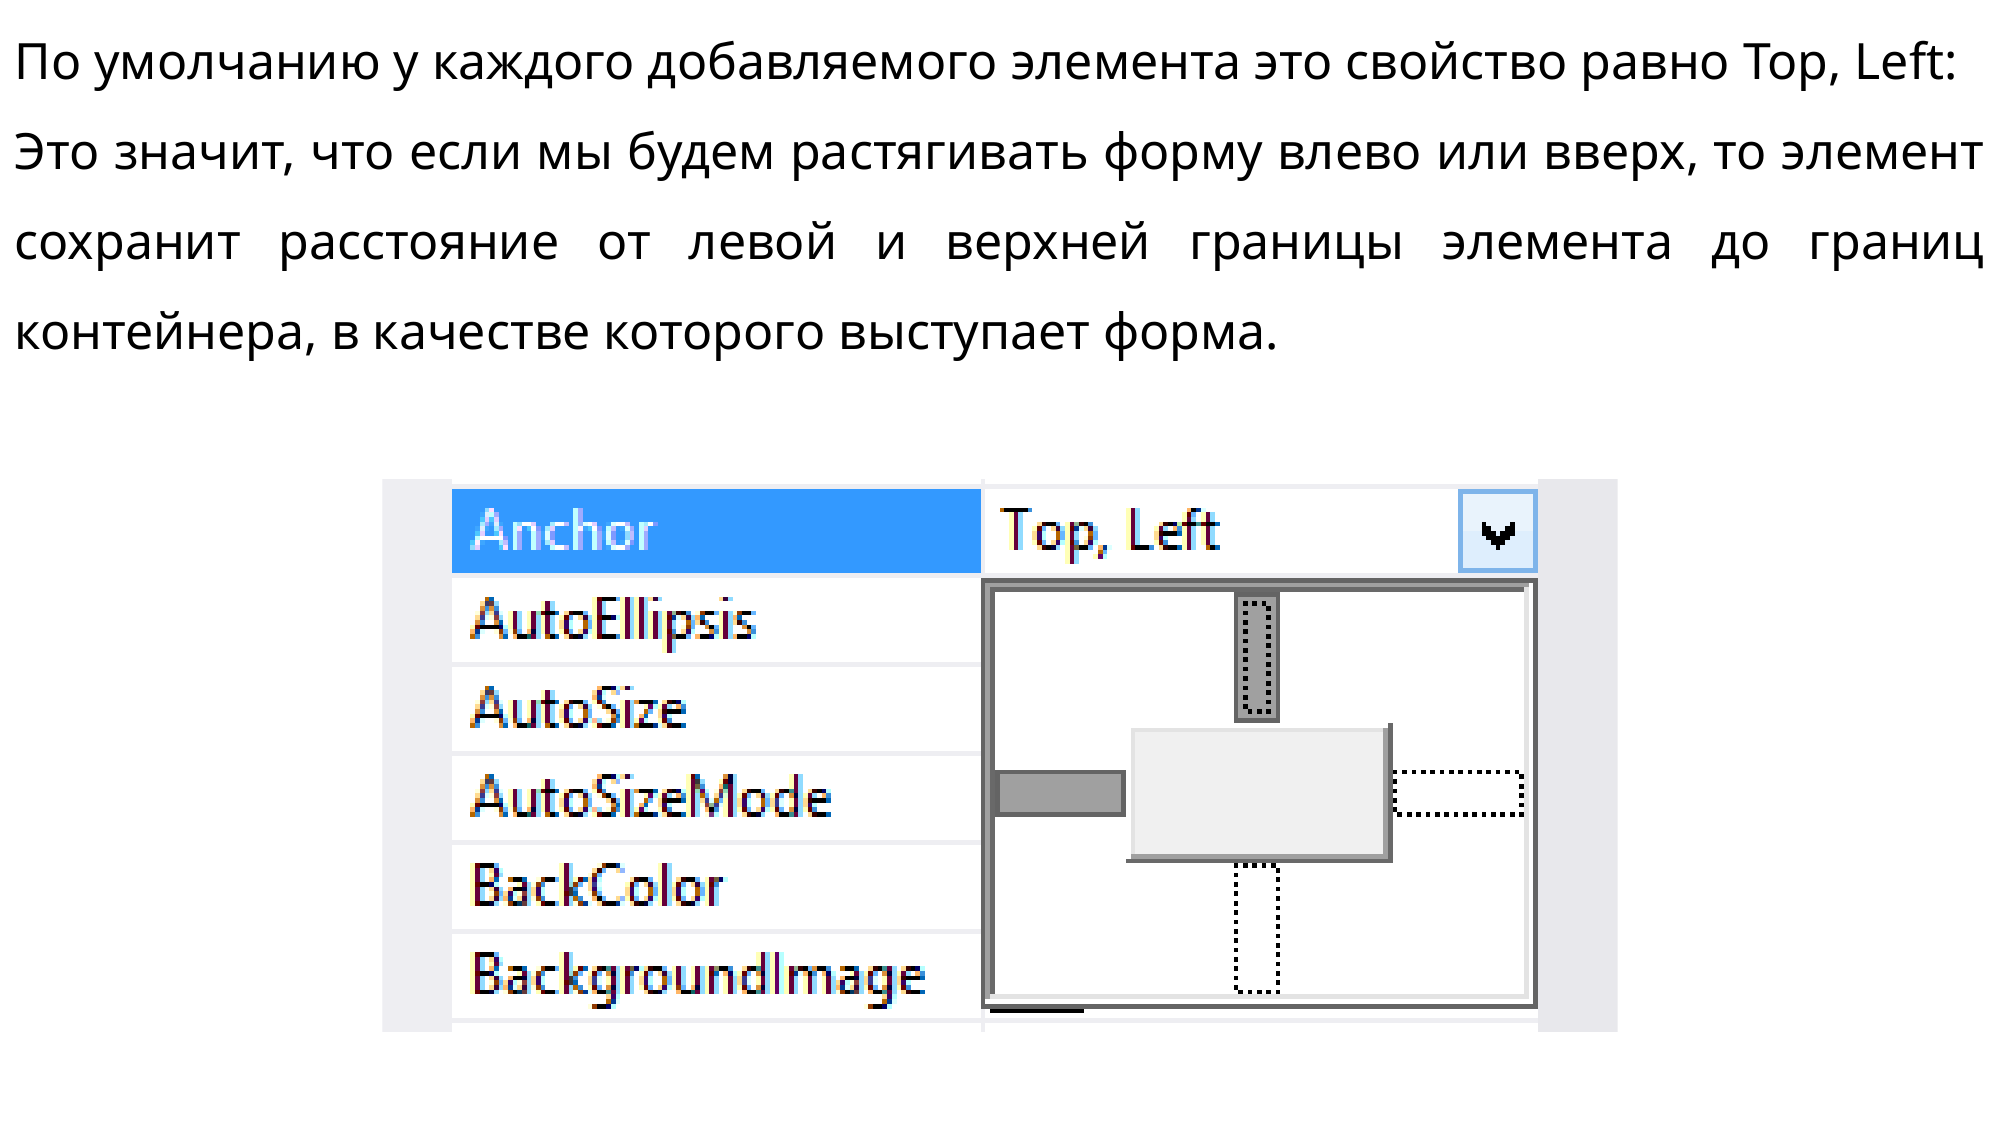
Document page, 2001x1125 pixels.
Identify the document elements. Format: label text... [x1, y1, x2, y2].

text_box По умолчанию у каждого добавляемого элемента это свойство равно Top, Left: Это значит, что если мы будем растягивать форму влево или вверх, то элемент сохранит расстояние от левой и верхней границы элемента до границ контейнера, в качестве которого выступает форма. [0, 0, 2000, 367]
picture [382, 479, 1618, 1032]
